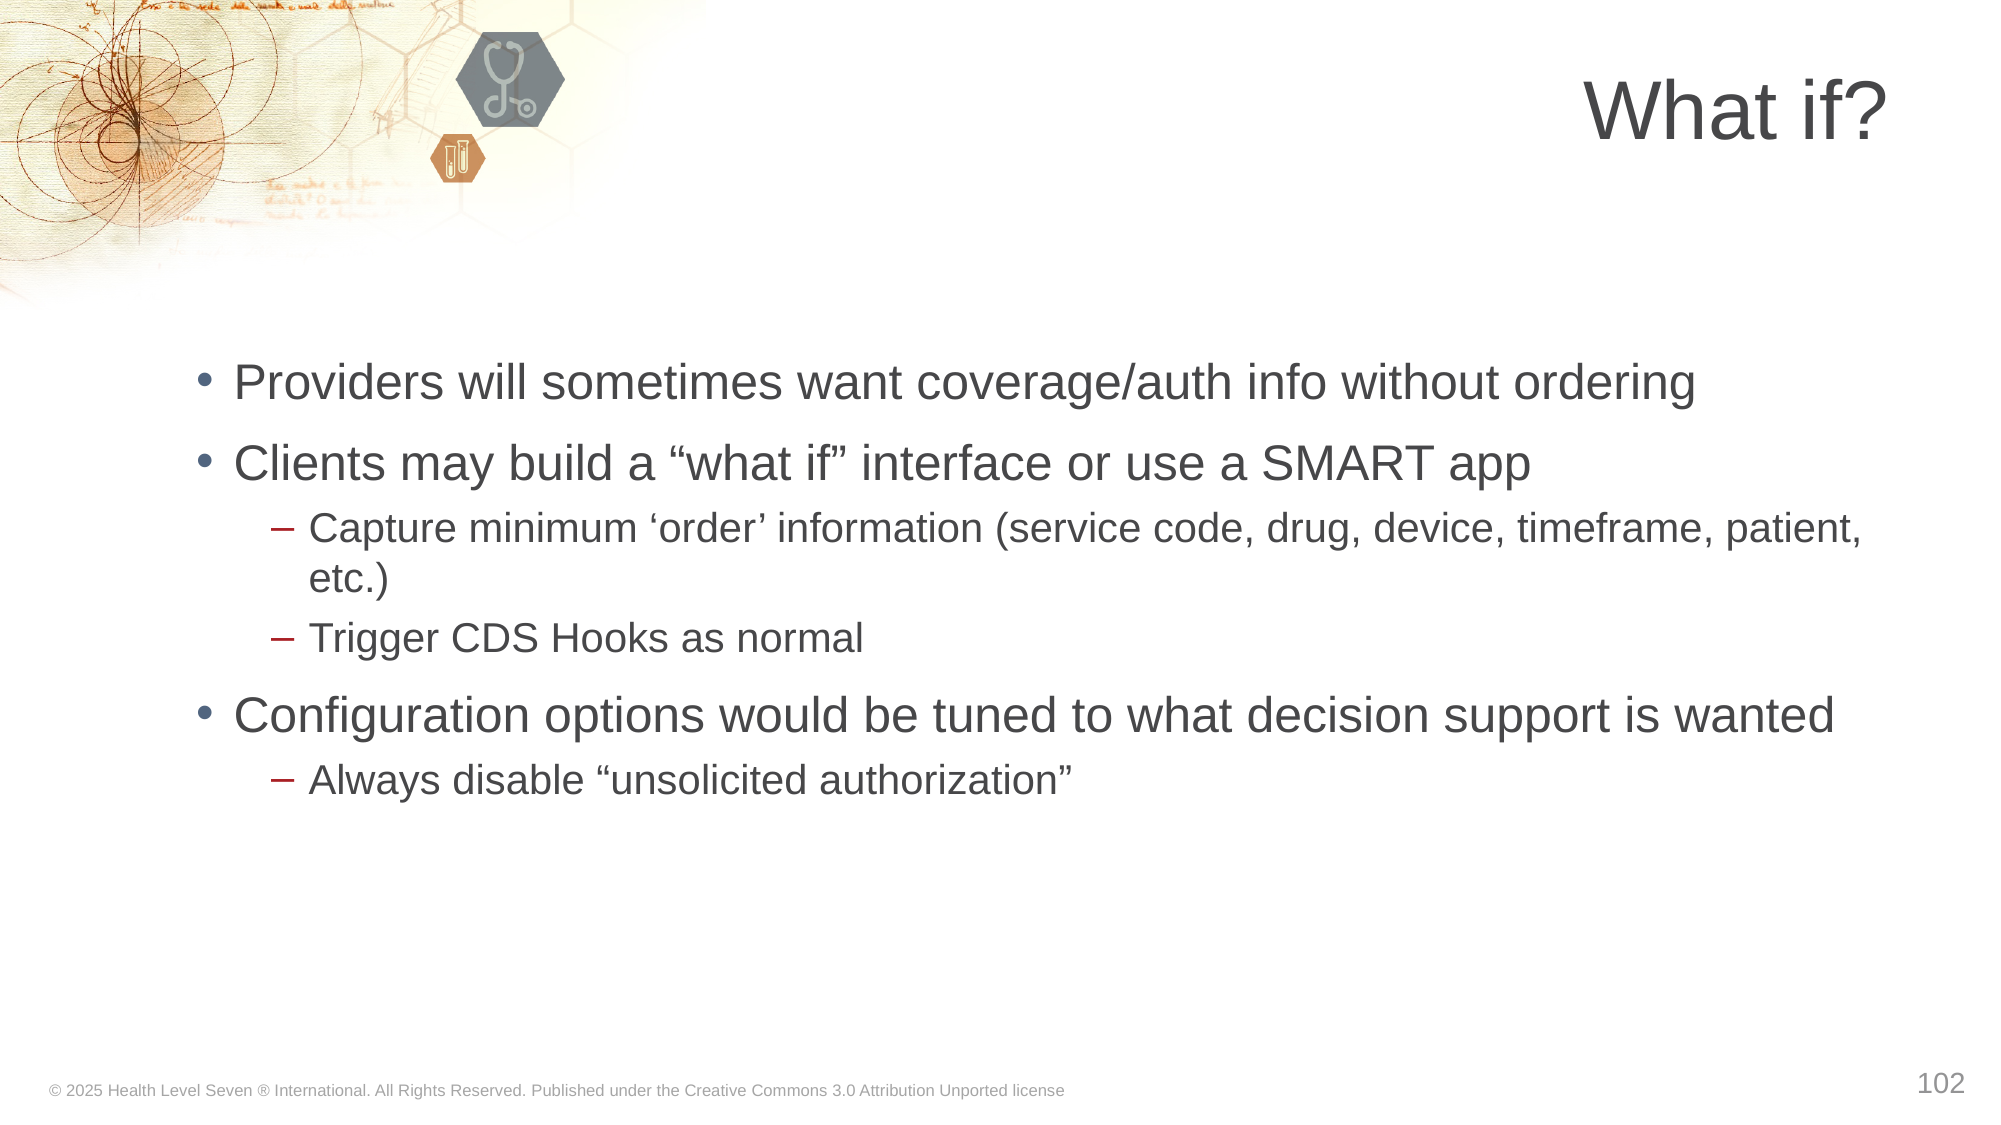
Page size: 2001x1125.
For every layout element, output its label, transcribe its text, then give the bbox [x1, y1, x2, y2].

list Providers will sometimes want coverage/auth info without ordering Clients may build a “what if” interface or use a SMART app Capture minimum ‘order’ information (service code, drug, device, timeframe, patient, etc.) Trigger CDS Hooks as normal Configuration options would be tuned to what decision support is wanted Always disable “unsolicited authorization” [181, 342, 1904, 1016]
title What if? [648, 59, 1904, 188]
slide_number 102 [1515, 1064, 1966, 1125]
picture [0, 0, 706, 310]
